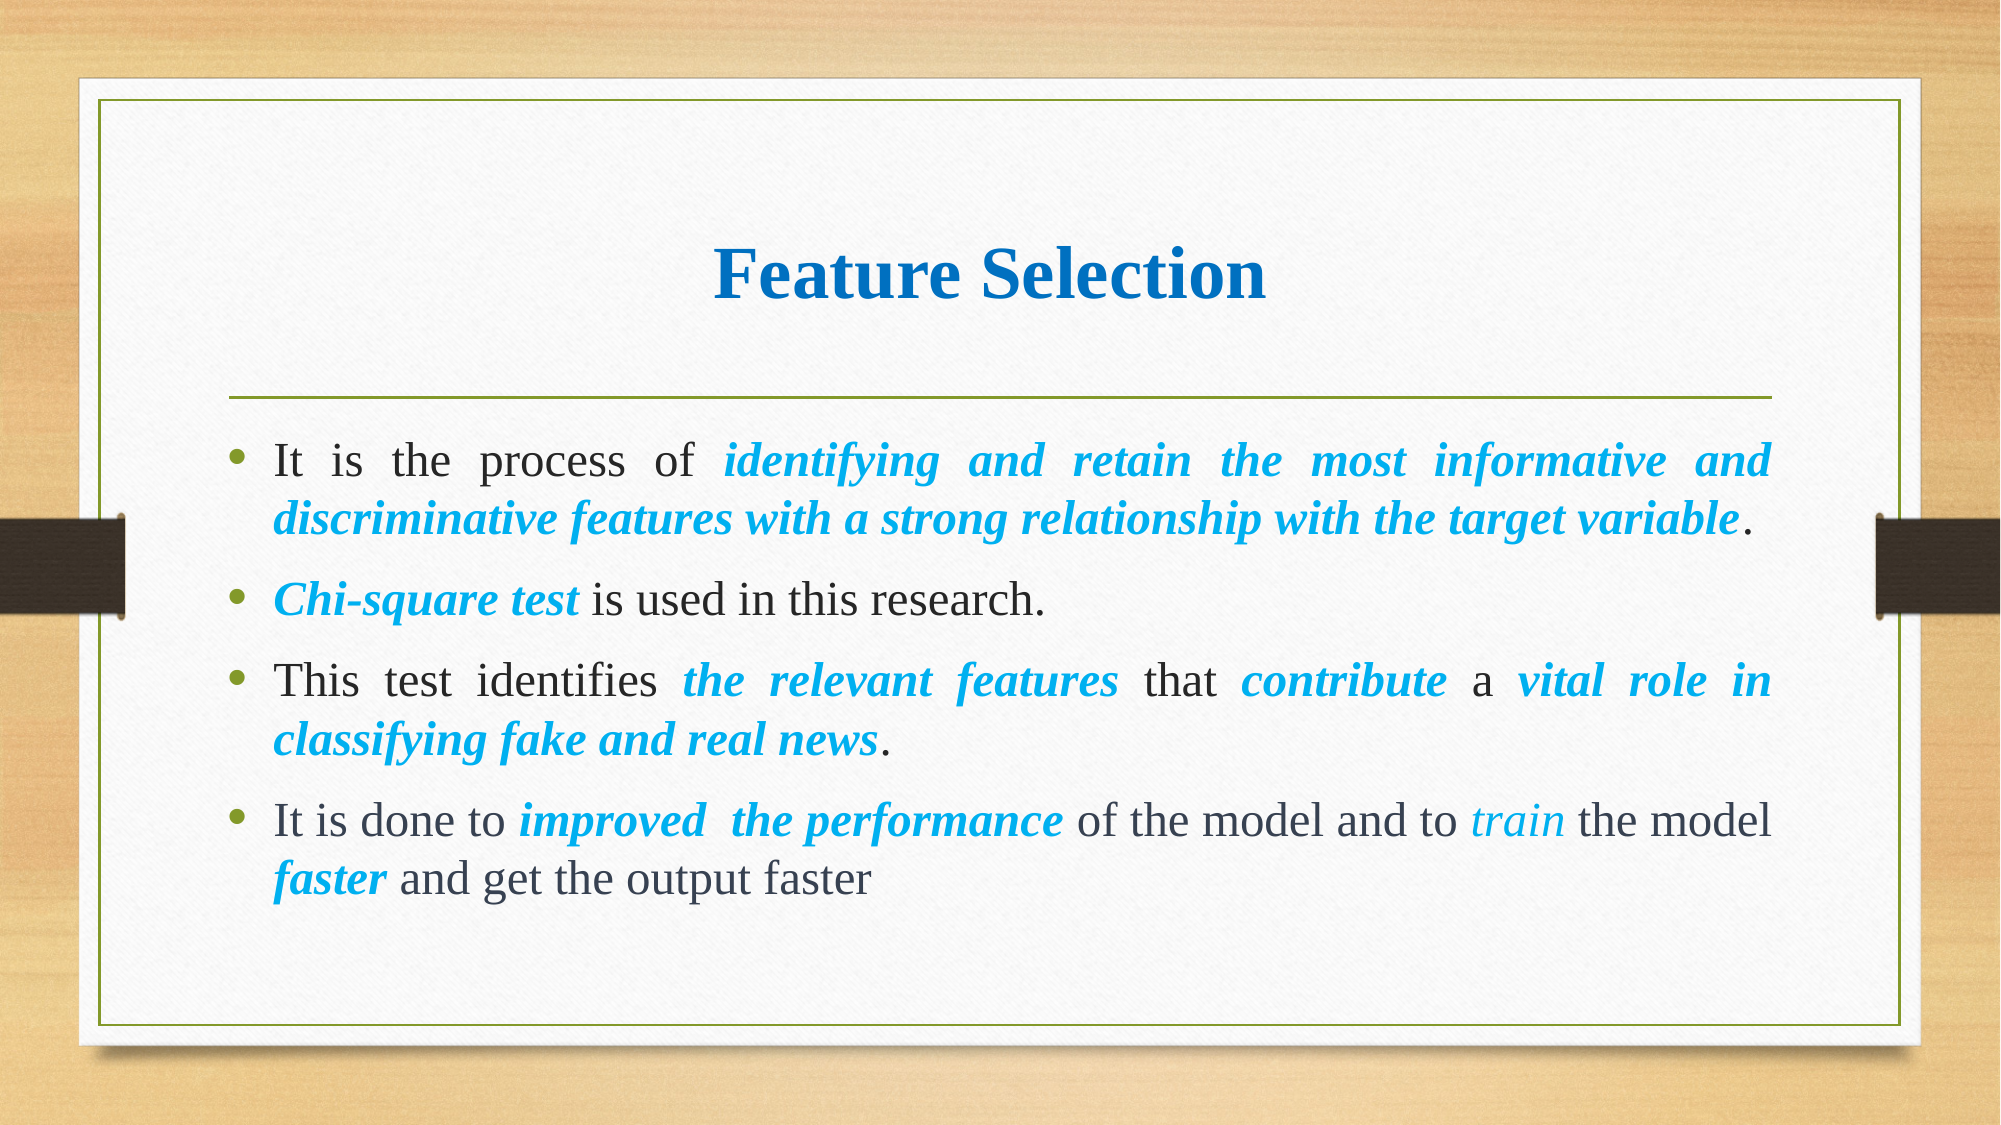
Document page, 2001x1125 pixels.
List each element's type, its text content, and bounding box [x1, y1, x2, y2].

list It is the process of identifying and retain the most informative and discriminative features with a strong relationship with the target variable. Chi-square test is used in this research. This test identifies the relevant features that contribute a vital role in classifying fake and real news. It is done to improved the performance of the model and to train the model faster and get the output faster [212, 419, 1788, 964]
title Feature Selection [212, 161, 1788, 375]
picture [0, 0, 2001, 1125]
